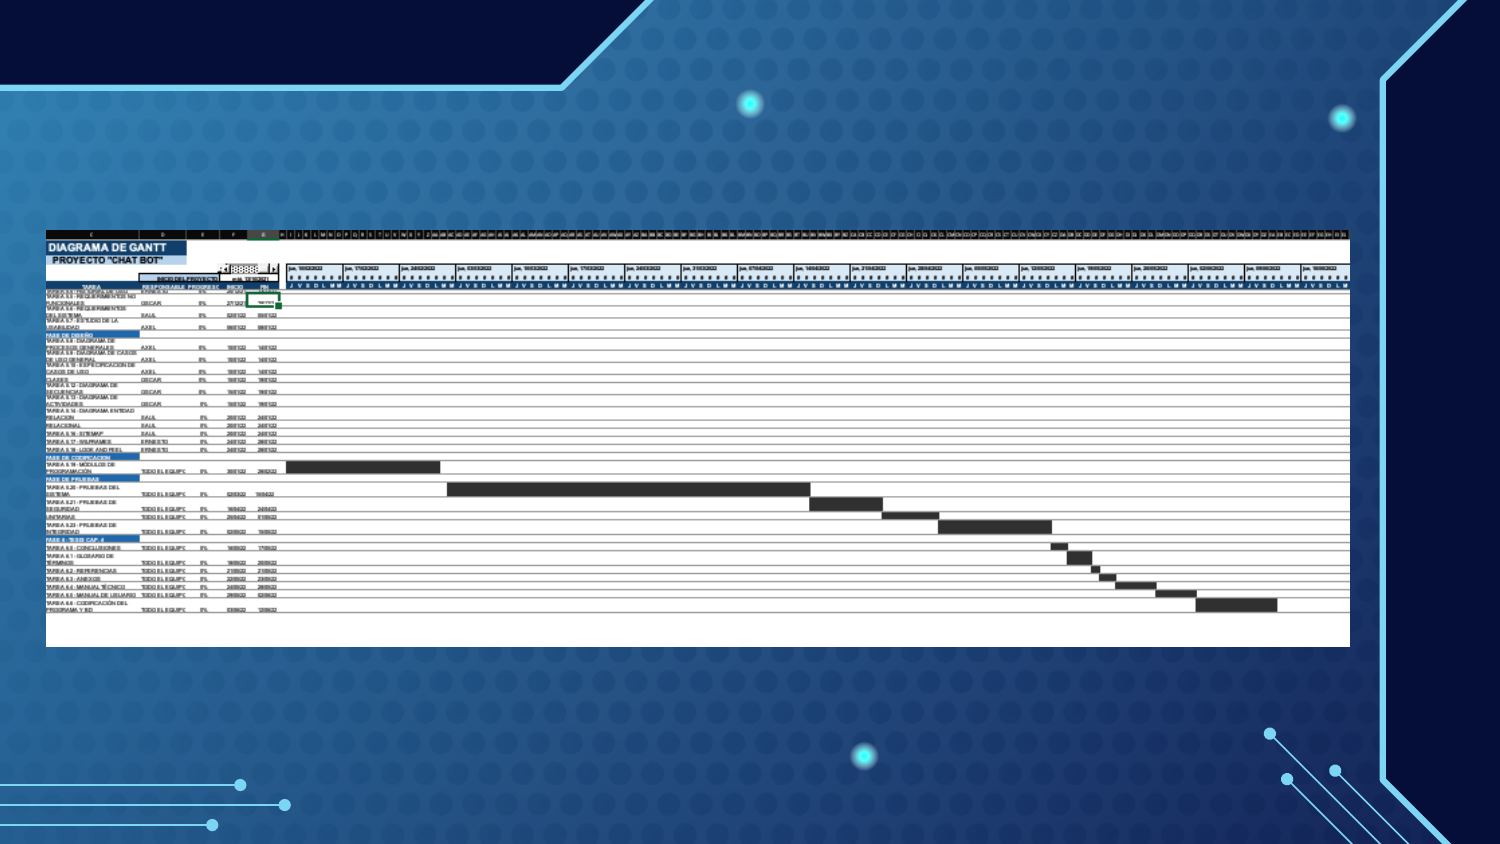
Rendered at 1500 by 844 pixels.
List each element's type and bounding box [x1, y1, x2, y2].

picture [46, 230, 1350, 647]
